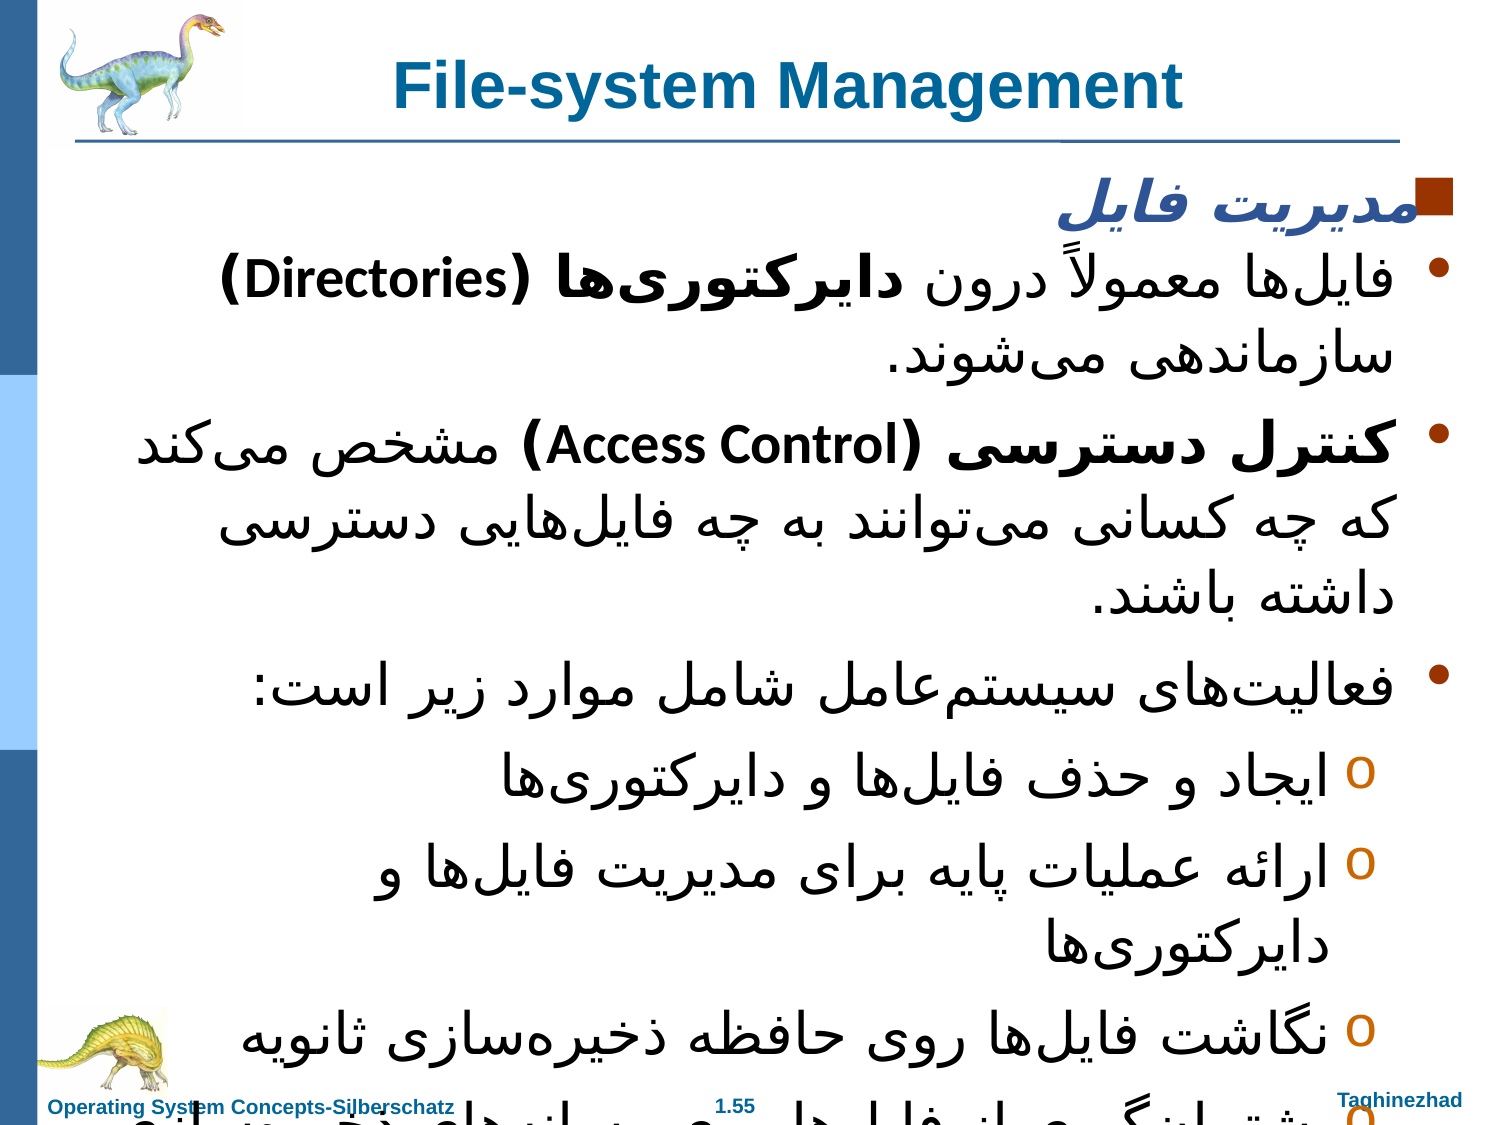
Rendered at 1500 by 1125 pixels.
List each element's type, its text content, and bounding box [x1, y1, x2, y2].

title File-system Management [185, 34, 1392, 130]
picture [38, 1006, 168, 1099]
picture [46, 0, 243, 149]
list مدیریت فایل فایل‌ها معمولاً درون دایرکتوری‌ها (Directories) سازماندهی می‌شوند. کنترل دسترسی (Access Control) مشخص می‌کند که چه کسانی می‌توانند به چه فایل‌هایی دسترسی داشته باشند. فعالیت‌های سیستم‌عامل شامل موارد زیر است: ایجاد و حذف فایل‌ها و دایرکتوری‌ها ارائه عملیات پایه برای مدیریت فایل‌ها و دایرکتوری‌ها نگاشت فایل‌ها روی حافظه ذخیره‌سازی ثانویه پشتیبان‌گیری از فایل‌ها روی رسانه‌های ذخیره‌سازی پایدار (غیر فرار) [61, 152, 1469, 1001]
